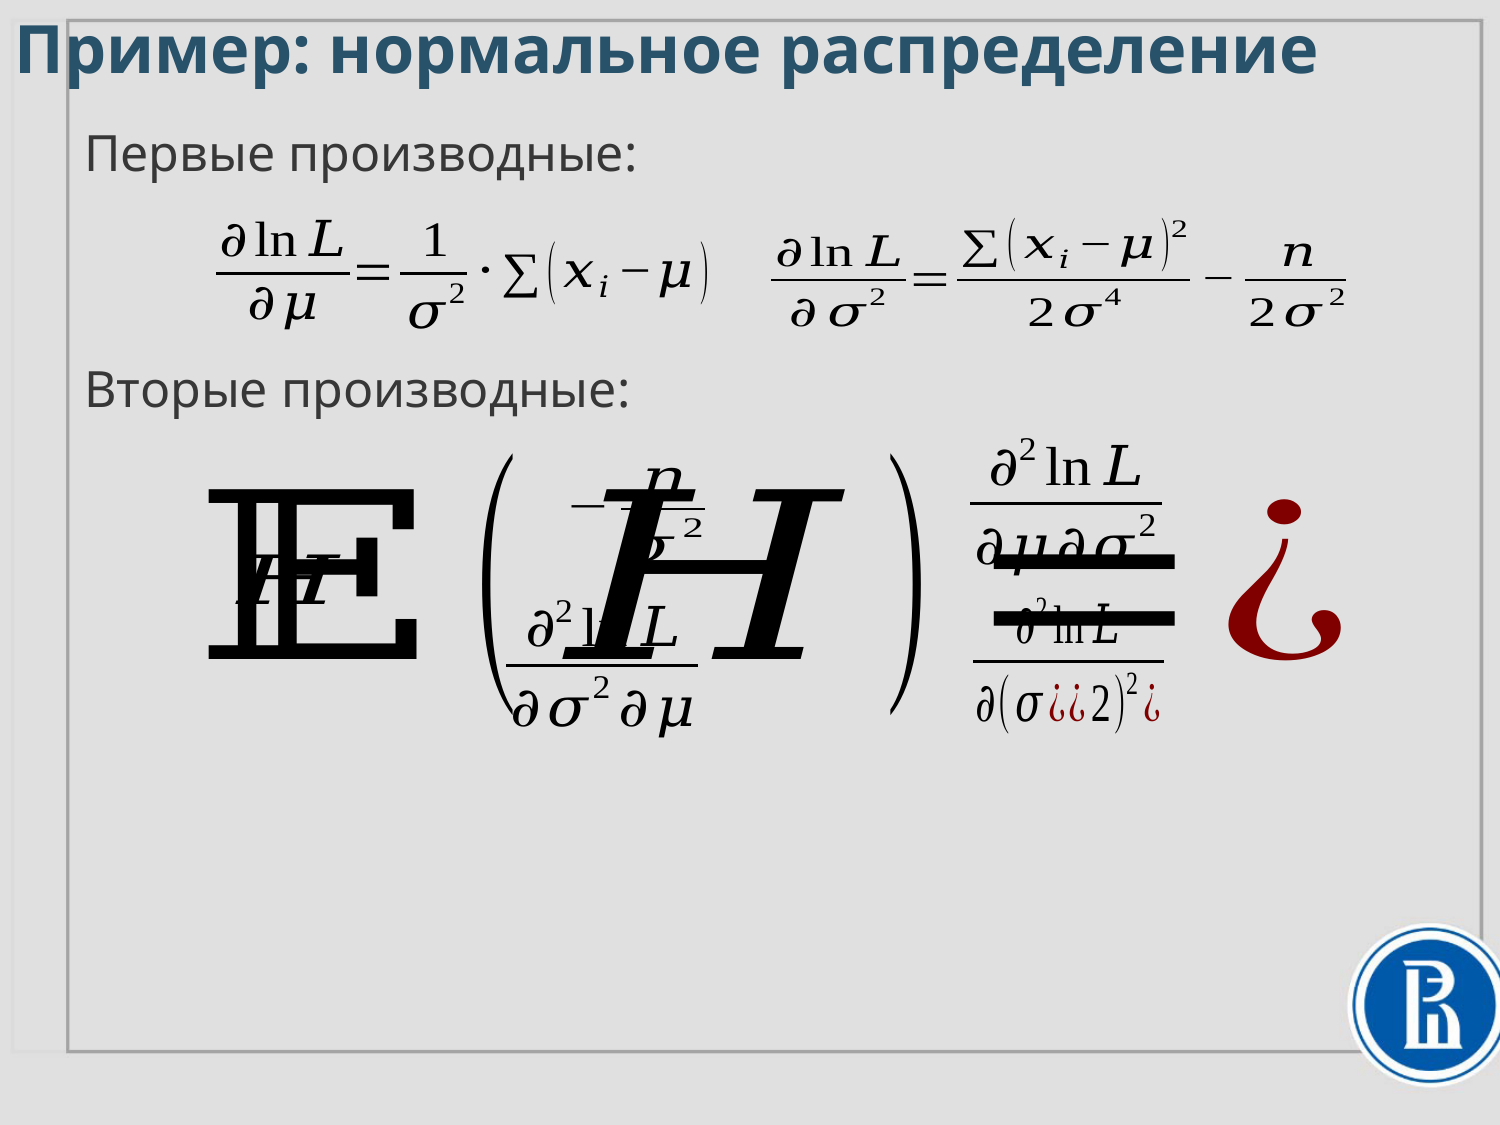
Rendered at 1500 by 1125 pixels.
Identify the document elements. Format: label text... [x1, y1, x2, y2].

picture [0, 96, 1500, 1125]
text_box Пример: нормальное распределение [0, 0, 1500, 96]
text_box Первые производные: [69, 113, 653, 189]
text_box Вторые производные: [69, 349, 646, 425]
